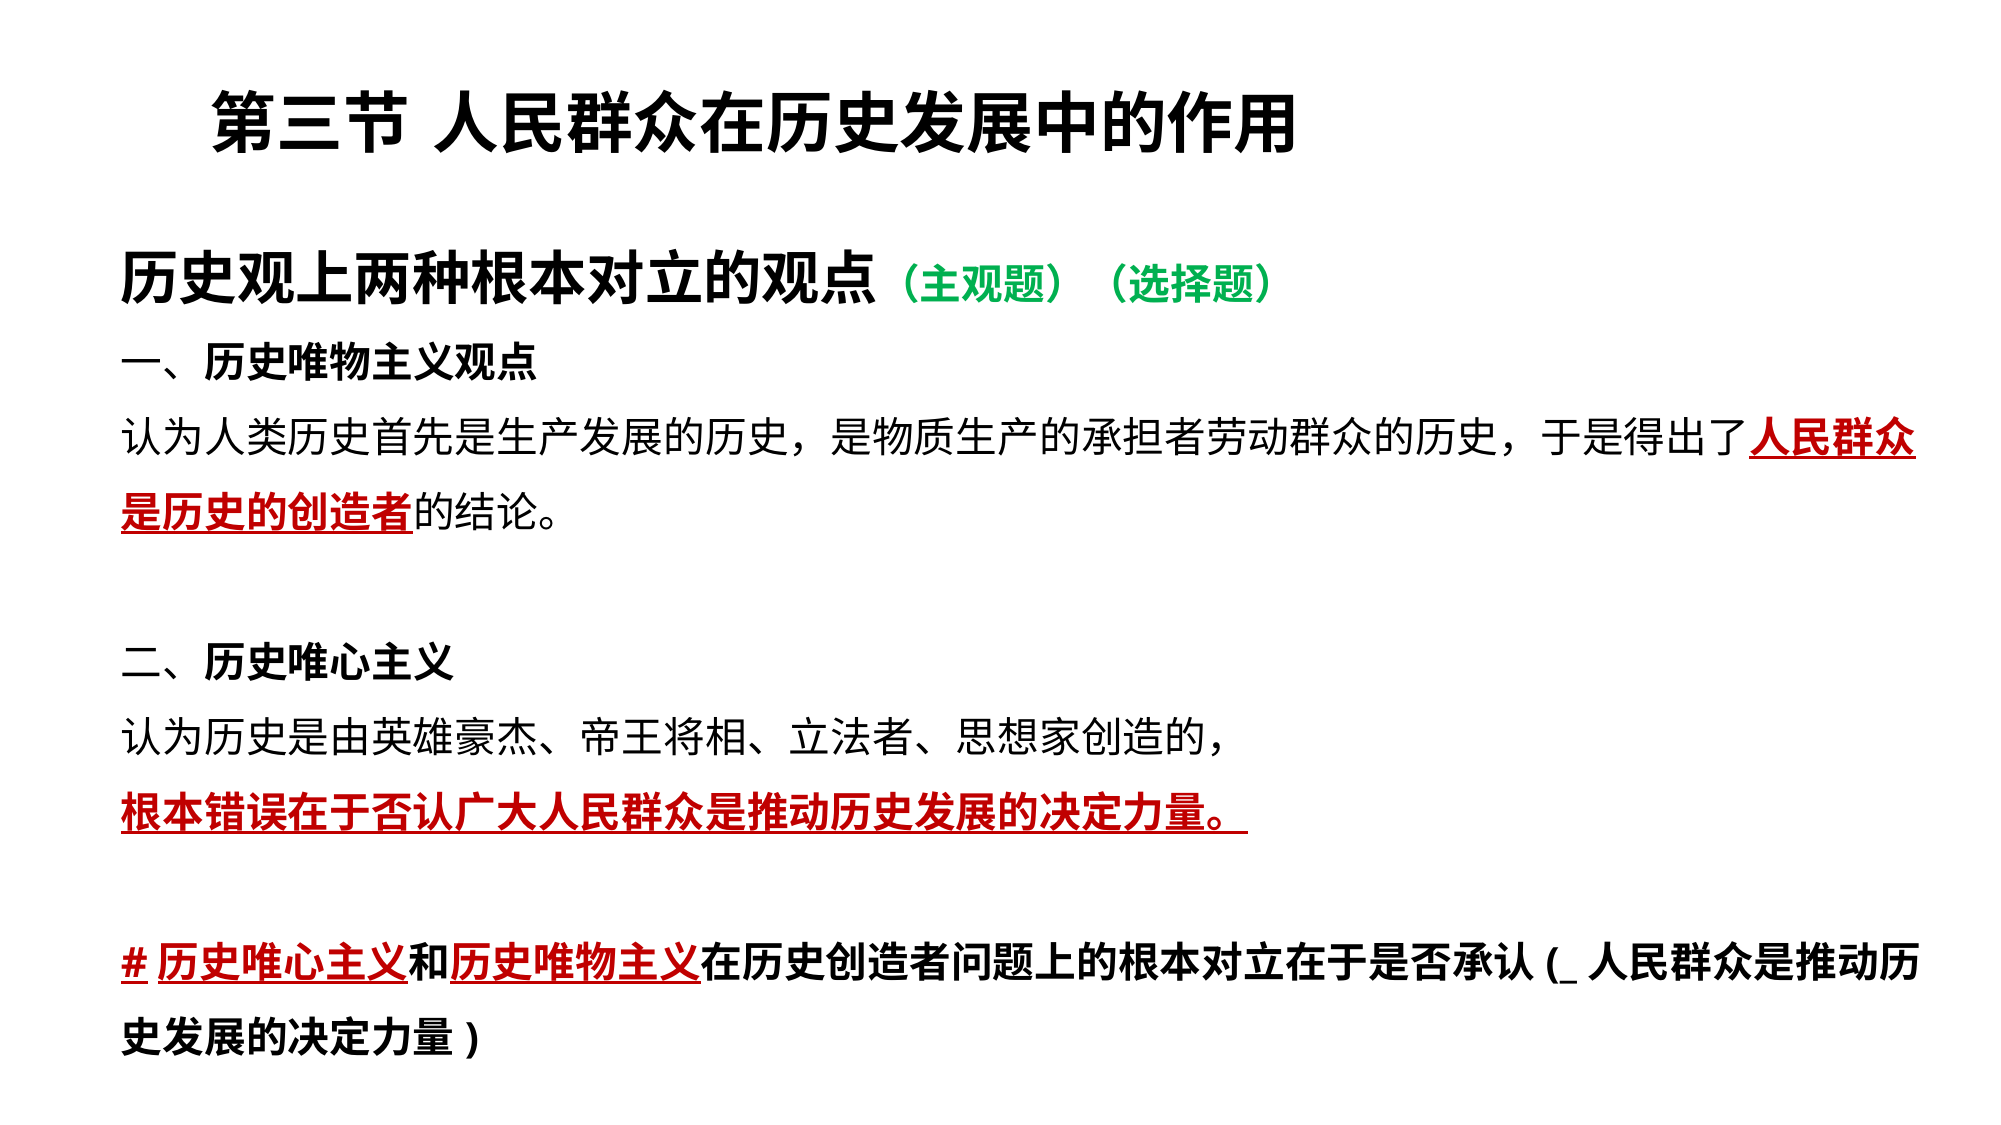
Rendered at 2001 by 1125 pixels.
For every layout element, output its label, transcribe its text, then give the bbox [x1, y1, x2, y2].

text_box 历史观上两种根本对立的观点（主观题）（选择题） 一、历史唯物主义观点 认为人类历史首先是生产发展的历史，是物质生产的承担者劳动群众的历史，于是得出了人民群众是历史的创造者的结论。 二、历史唯心主义 认为历史是由英雄豪杰、帝王将相、立法者、思想家创造的， 根本错误在于否认广大人民群众是推动历史发展的决定力量。 #历史唯心主义和历史唯物主义在历史创造者问题上的根本对立在于是否承认(_人民群众是推动历史发展的决定力量) [106, 198, 1962, 1069]
text_box 第三节 人民群众在历史发展中的作用 [207, 80, 1615, 161]
